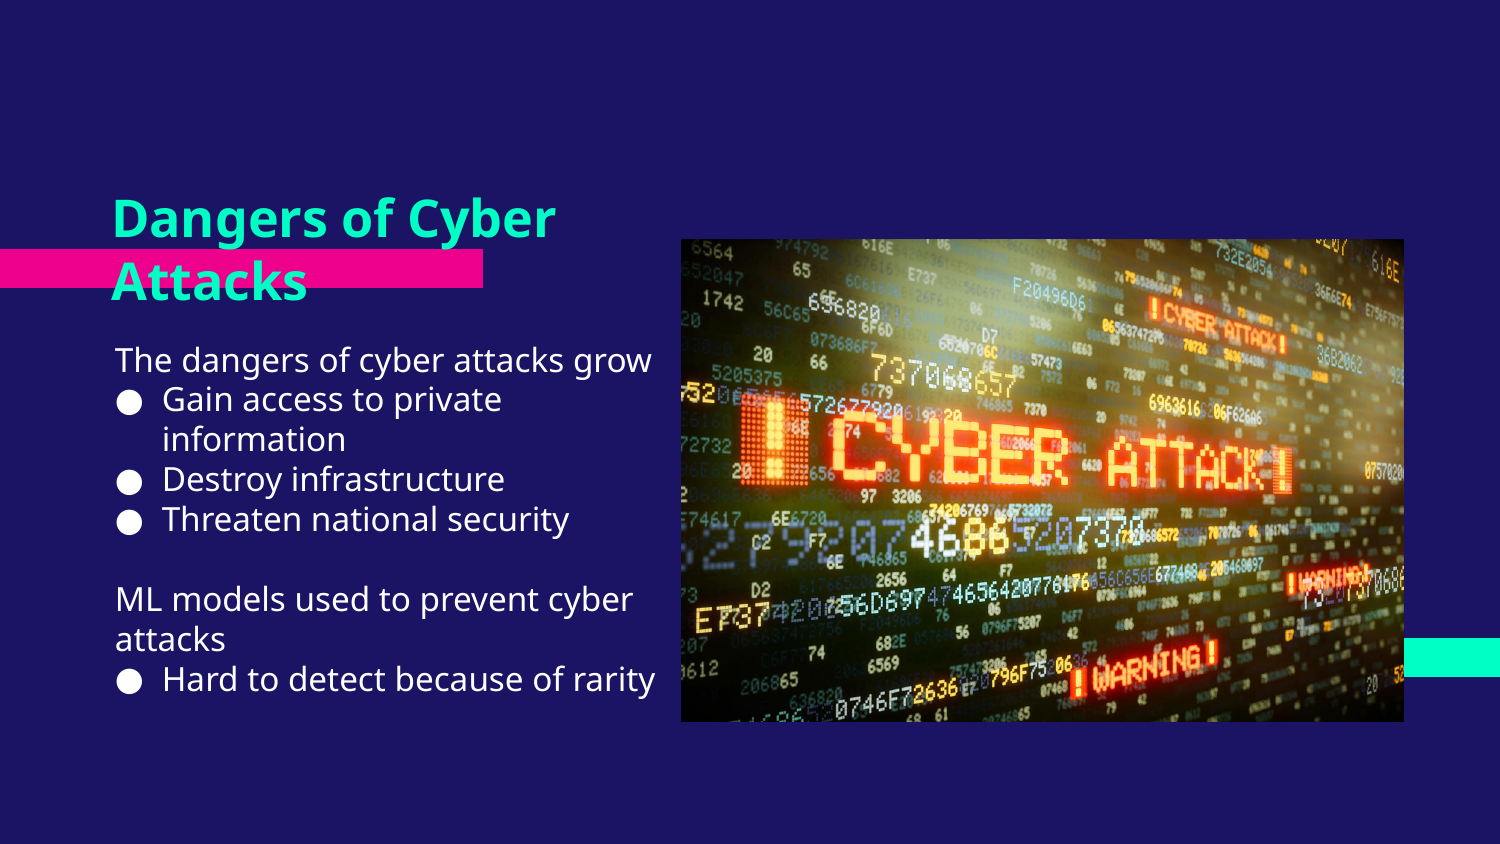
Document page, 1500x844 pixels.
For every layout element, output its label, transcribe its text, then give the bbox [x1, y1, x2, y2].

picture [680, 239, 1405, 723]
list The dangers of cyber attacks grow Gain access to private information Destroy infrastructure Threaten national security ML models used to prevent cyber attacks Hard to detect because of rarity [99, 323, 675, 674]
title Dangers of Cyber Attacks [96, 170, 681, 281]
text_box [1409, 637, 1500, 678]
